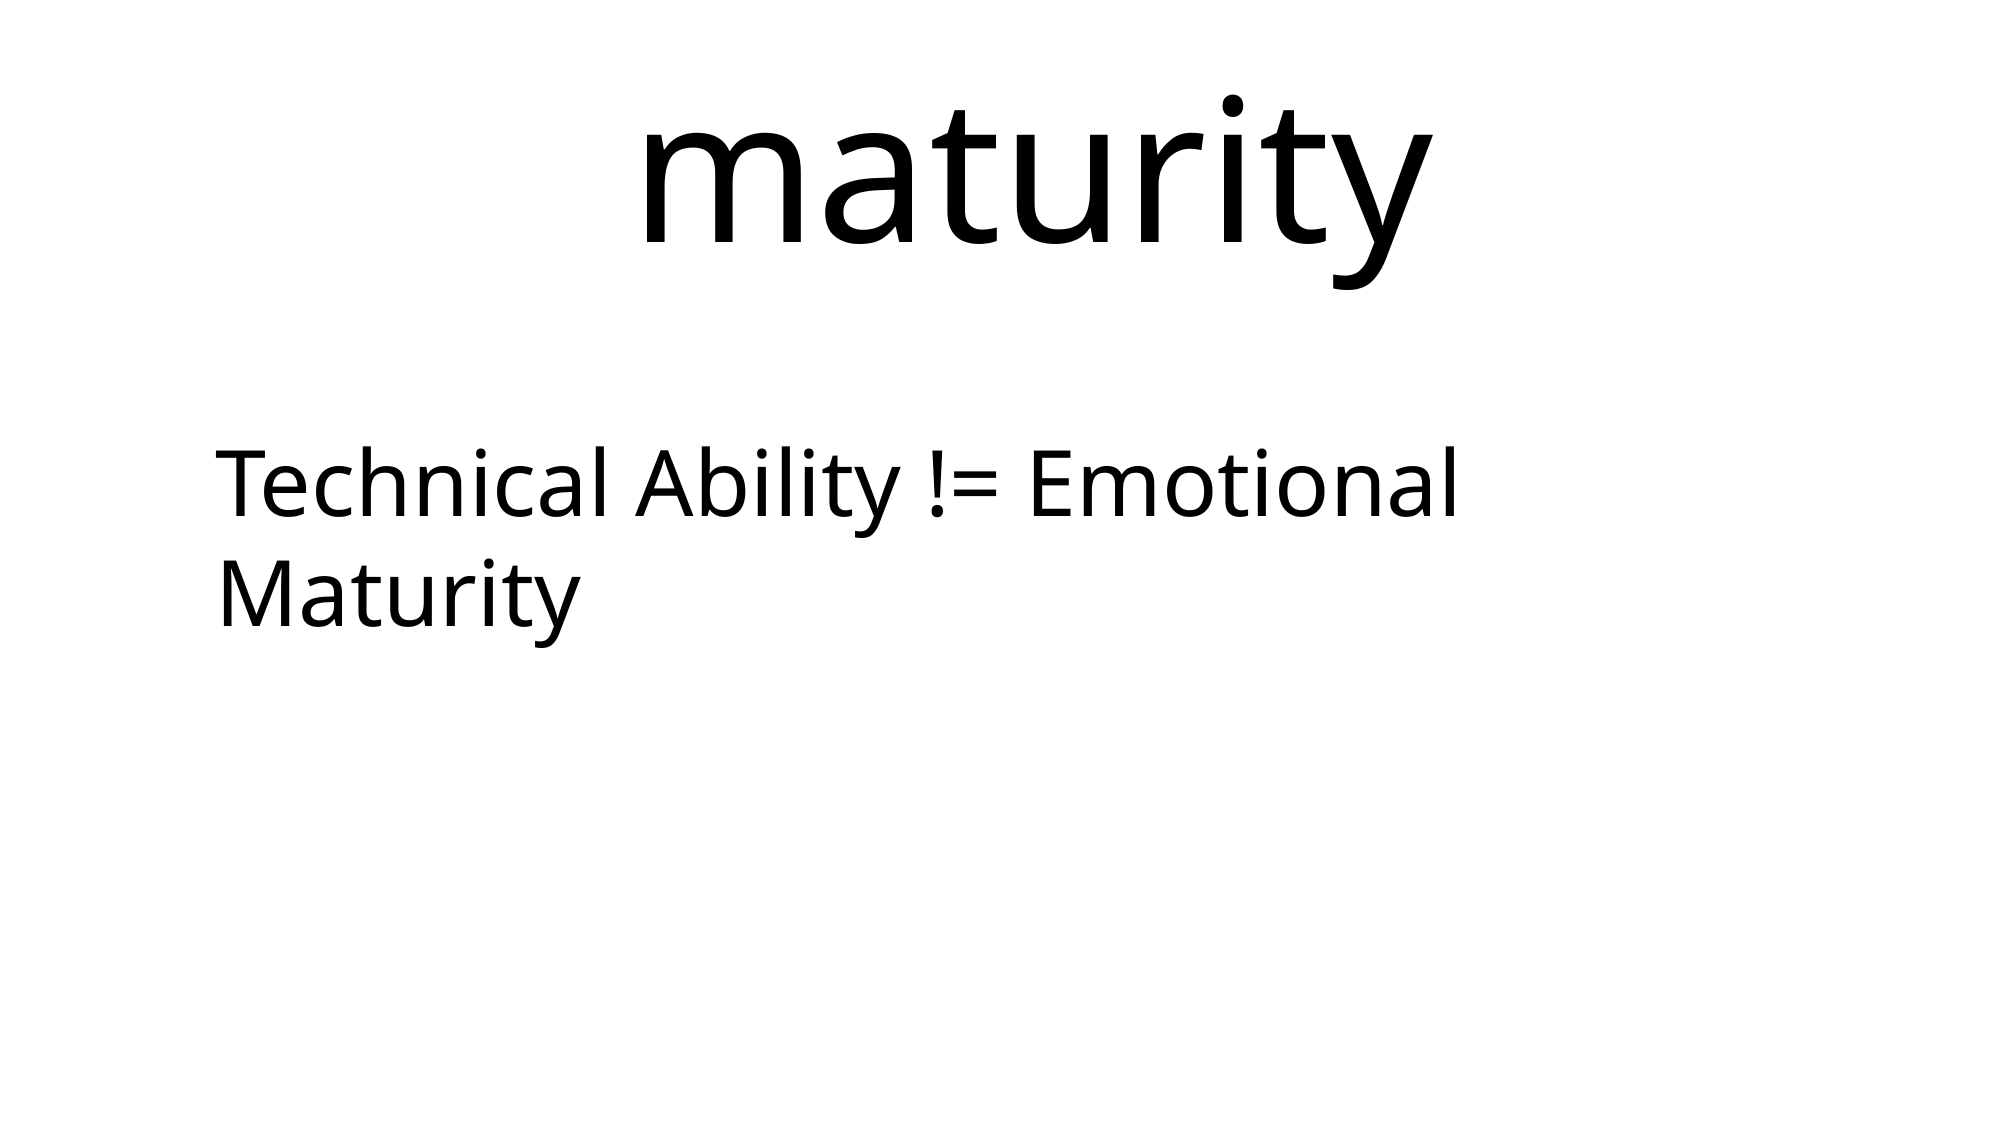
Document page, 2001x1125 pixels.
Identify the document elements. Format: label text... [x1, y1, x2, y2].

text_box maturity [615, 34, 1449, 290]
text_box Technical Ability != Emotional Maturity [200, 417, 1800, 762]
